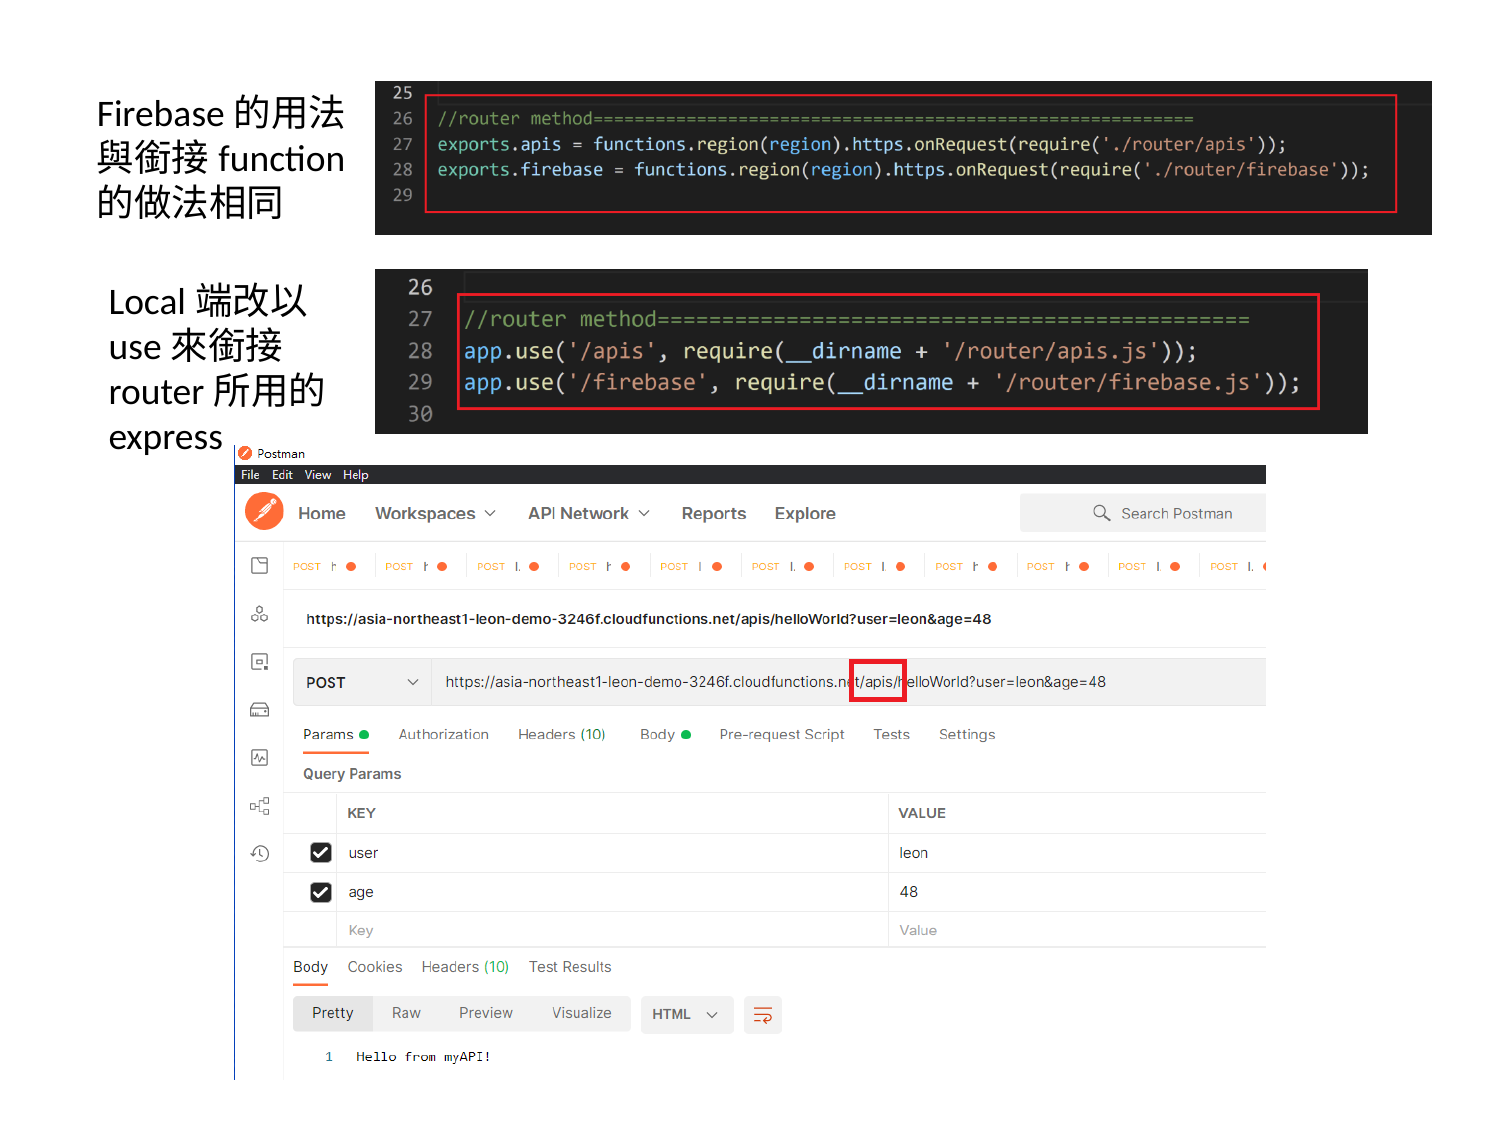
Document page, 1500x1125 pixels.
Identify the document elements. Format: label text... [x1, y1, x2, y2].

picture [374, 81, 1432, 236]
picture [374, 269, 1368, 435]
text_box Firebase的用法與銜接function的做法相同 [82, 81, 364, 232]
picture [234, 445, 1266, 1081]
text_box Local端改以use來銜接router所用的express [93, 269, 373, 465]
